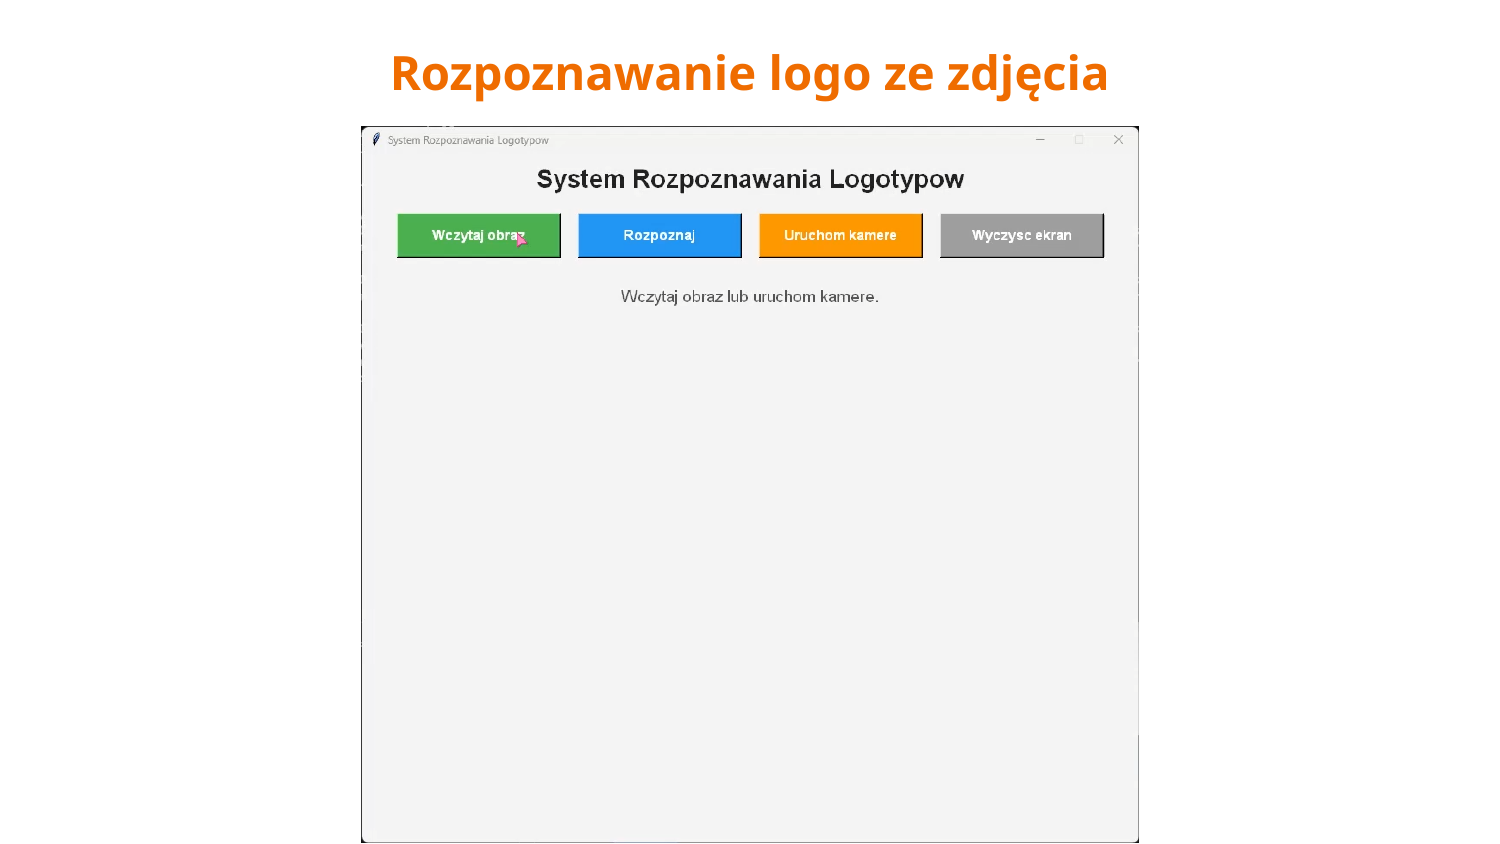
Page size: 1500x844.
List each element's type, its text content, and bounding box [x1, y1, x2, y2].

title Rozpoznawanie logo ze zdjęcia [51, 0, 1449, 116]
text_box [360, 125, 1140, 844]
